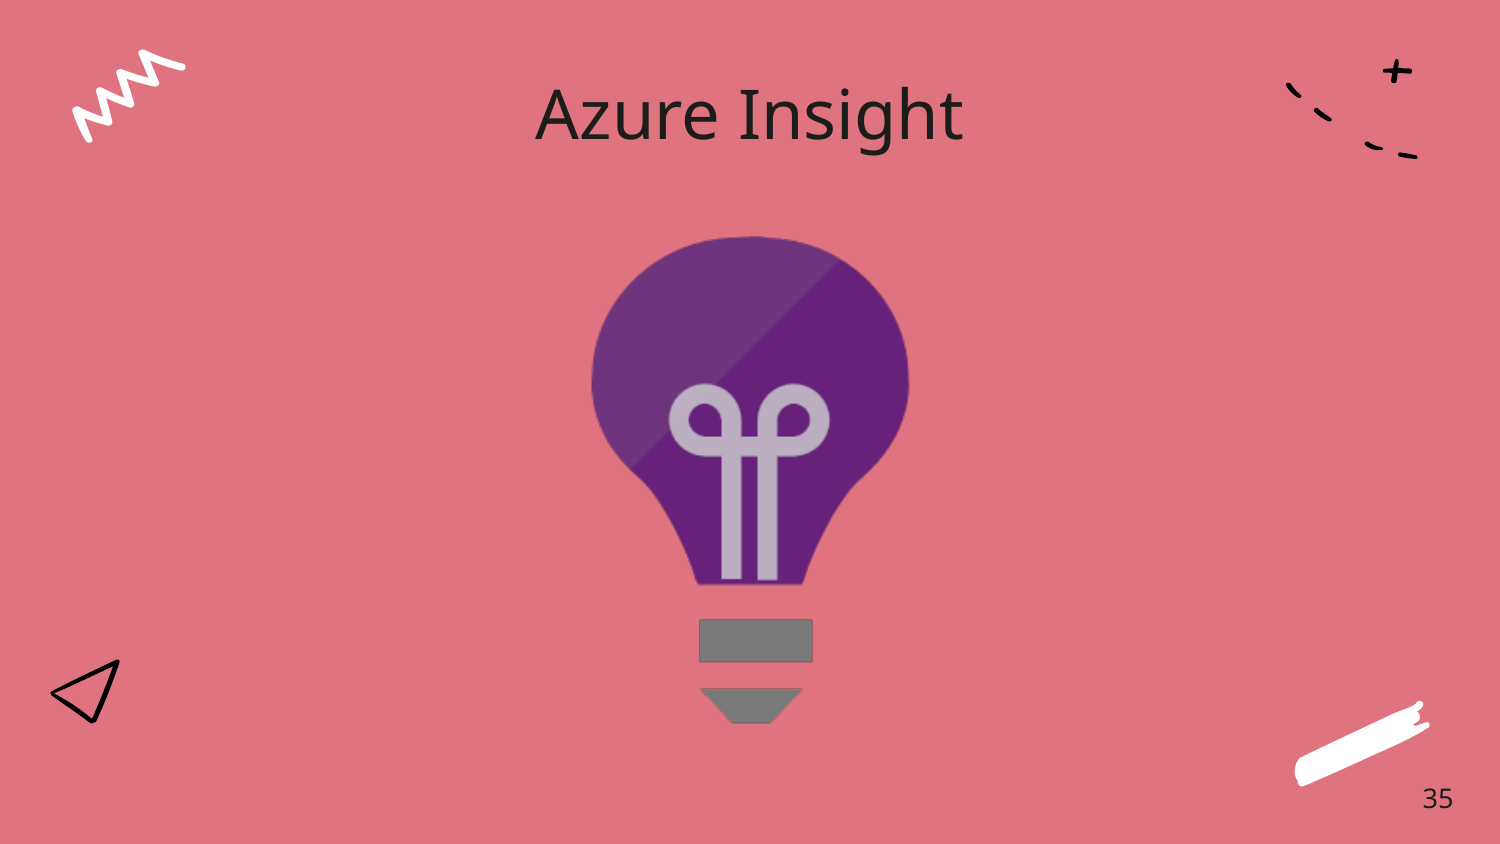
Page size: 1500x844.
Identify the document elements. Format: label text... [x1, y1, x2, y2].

title Azure Insight [118, 55, 1382, 144]
slide_number 35 [1378, 766, 1469, 832]
picture [281, 235, 1219, 729]
